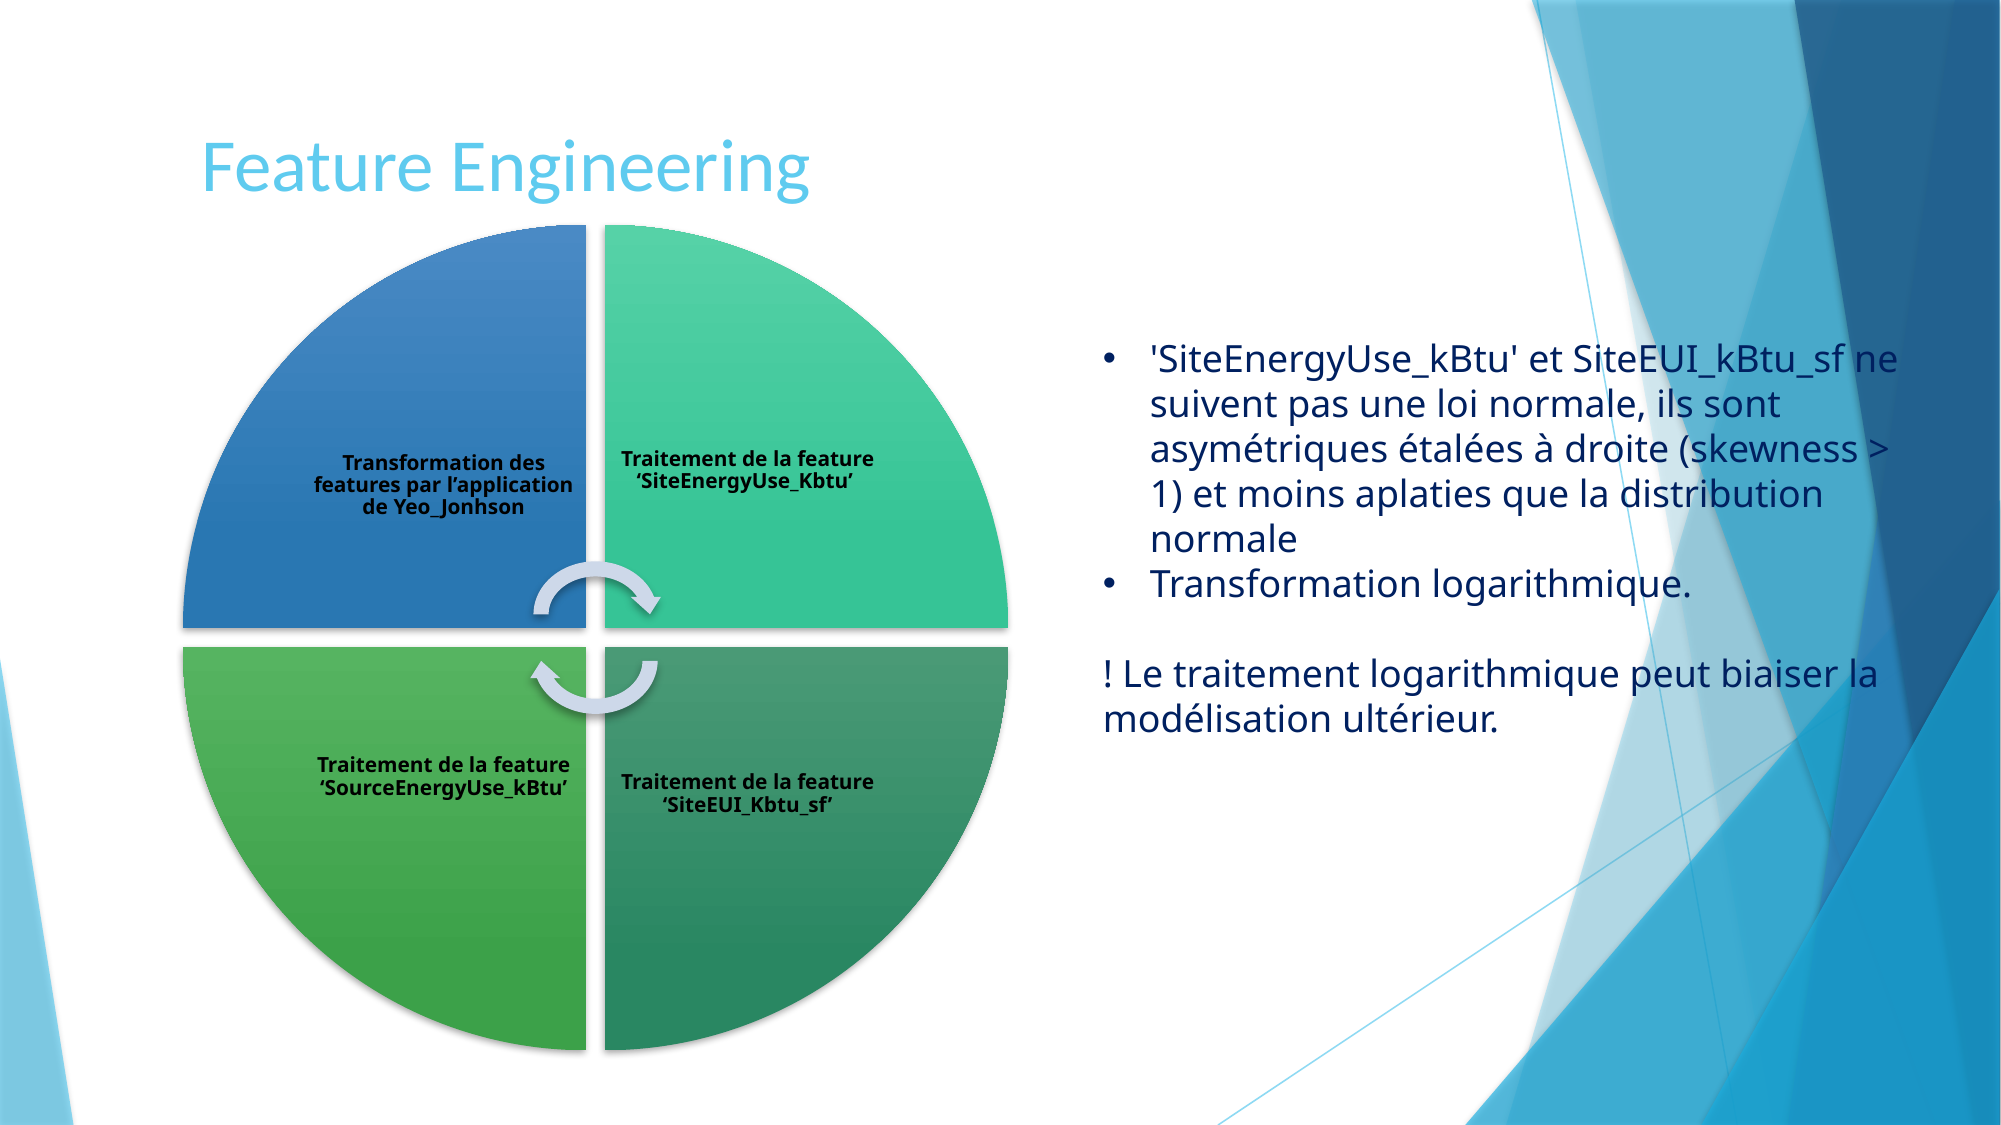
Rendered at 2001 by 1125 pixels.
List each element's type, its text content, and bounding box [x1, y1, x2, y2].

text_box 'SiteEnergyUse_kBtu' et SiteEUI_kBtu_sf ne suivent pas une loi normale, ils sont asymétriques étalées à droite (skewness > 1) et moins aplaties que la distribution normale Transformation logarithmique. ! Le traitement logarithmique peut biaiser la modélisation ultérieur. [1284, 327, 1918, 748]
title Feature Engineering [111, 99, 1522, 215]
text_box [0, 171, 1280, 1104]
